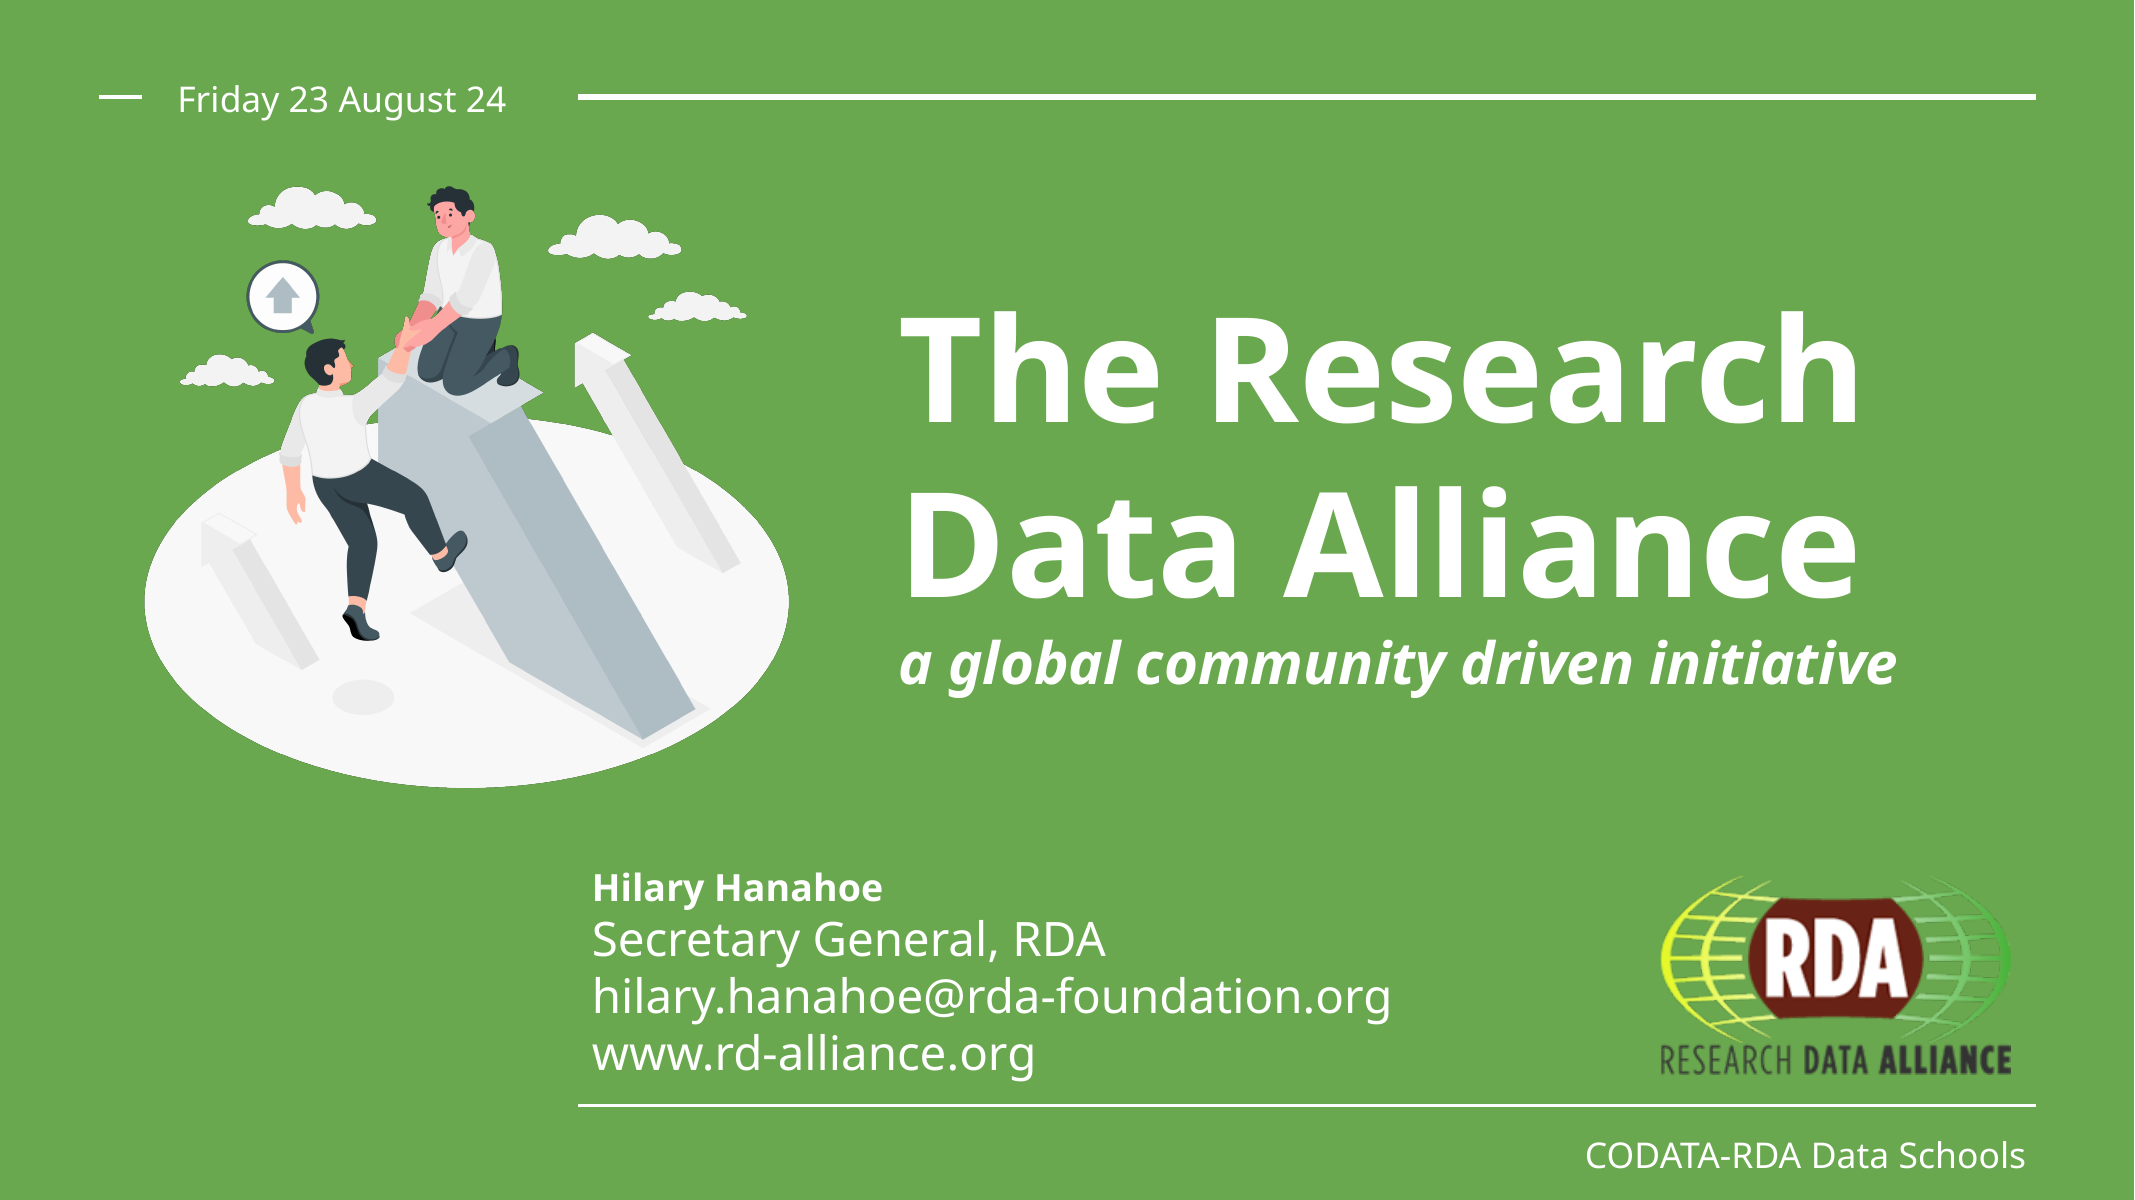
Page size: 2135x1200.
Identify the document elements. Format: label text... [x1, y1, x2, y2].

subtitle Hilary Hanahoe Secretary General, RDA hilary.hanahoe@rda-foundation.org www.rd-alliance.org [570, 811, 2048, 1102]
picture [136, 140, 798, 802]
text_box CODATA-RDA Data Schools [981, 1112, 2048, 1177]
title The Research Data Alliance a global community driven initiative [877, 255, 2030, 730]
picture [1659, 876, 2011, 1075]
text_box Friday 23 August 24 [155, 55, 626, 139]
